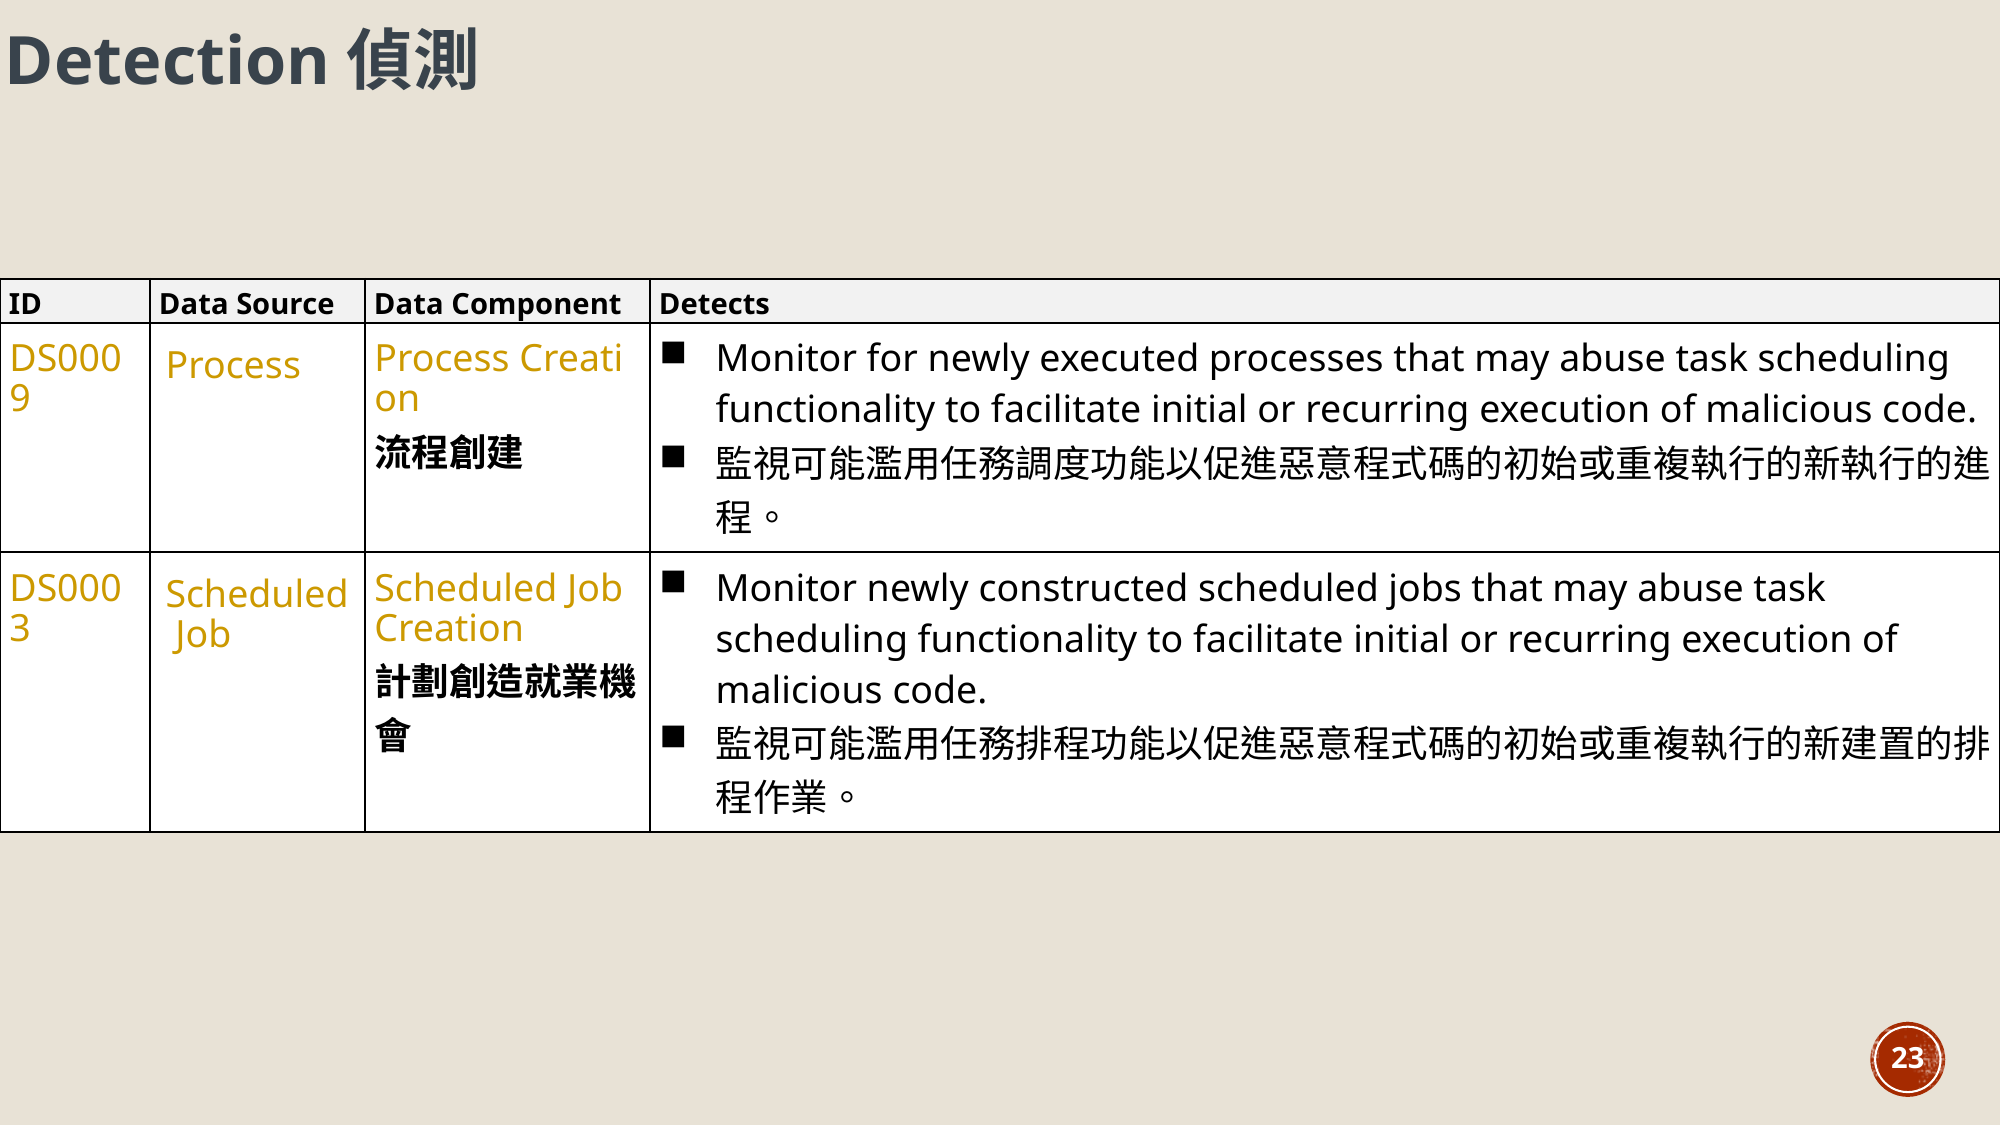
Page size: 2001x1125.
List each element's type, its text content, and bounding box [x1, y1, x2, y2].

table_header Detects [651, 280, 1999, 322]
table_cell DS0003 [1, 553, 149, 831]
table_header Process [151, 324, 364, 551]
table_header Data Component [366, 280, 649, 322]
table_header Monitor for newly executed processes that may abuse task scheduling functionality to facilitate initial or recurring execution of malicious code. 監視可能濫用任務調度功能以促進惡意程式碼的初始或重複執行的新執行的進程。 [651, 324, 1999, 551]
text_box Detection偵測 [0, 10, 495, 105]
table_cell Monitor newly constructed scheduled jobs that may abuse task scheduling functionality to facilitate initial or recurring execution of malicious code. 監視可能濫用任務排程功能以促進惡意程式碼的初始或重複執行的新建置的排程作業。 [651, 553, 1999, 831]
table_cell Scheduled Job [151, 553, 364, 831]
table_header Process Creation 流程創建 [366, 324, 649, 551]
table_header ID [1, 280, 149, 322]
table_cell Scheduled Job Creation 計劃創造就業機會 [366, 553, 649, 831]
table_header DS0009 [1, 324, 149, 551]
slide_number 23 [1855, 1028, 1961, 1089]
table_header Data Source [151, 280, 364, 322]
